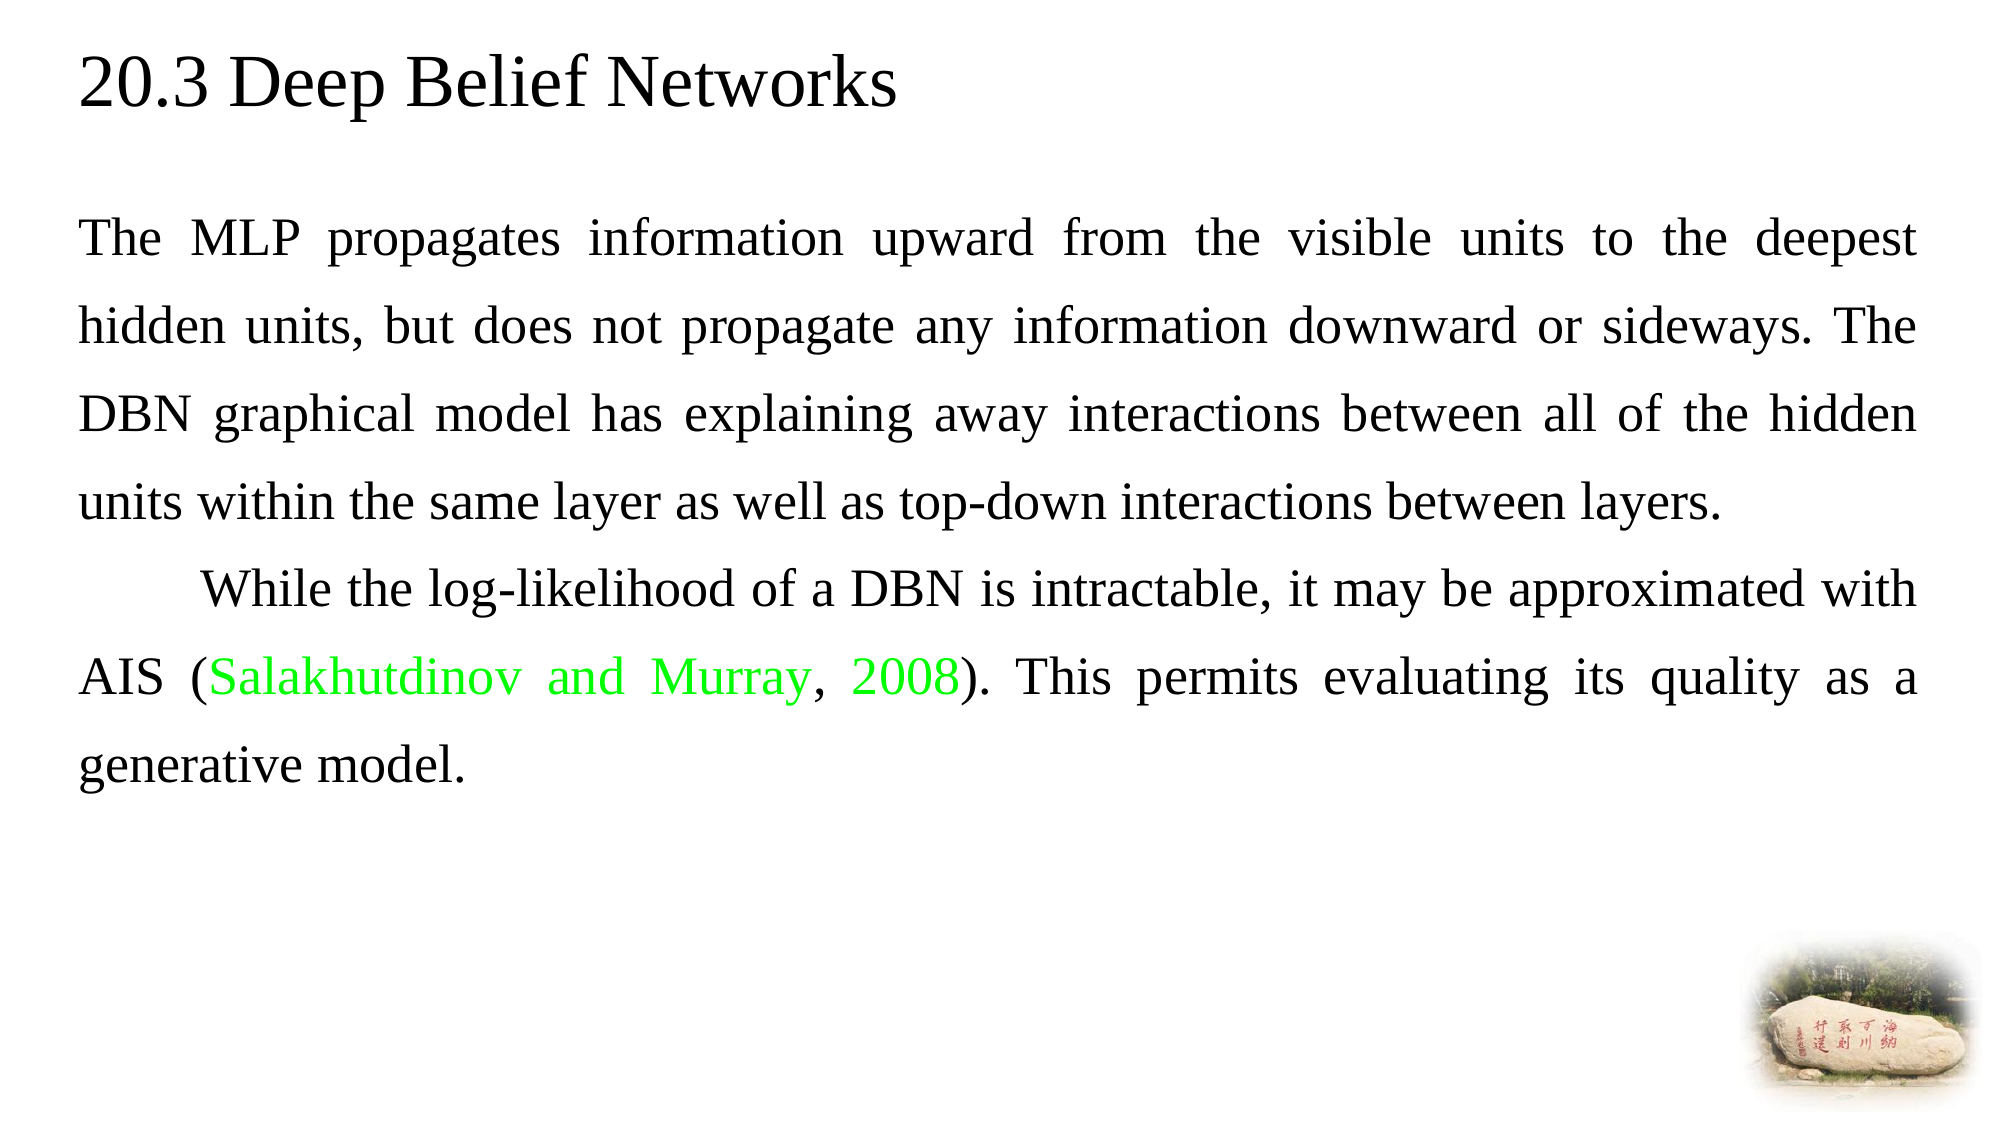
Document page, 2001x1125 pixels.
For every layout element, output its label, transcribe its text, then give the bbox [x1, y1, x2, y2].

list The MLP propagates information upward from the visible units to the deepest hidden units, but does not propagate any information downward or sideways. The DBN graphical model has explaining away interactions between all of the hidden units within the same layer as well as top-down interactions between layers. While the log-likelihood of a DBN is intractable, it may be approximated with AIS (Salakhutdinov and Murray, 2008). This permits evaluating its quality as a generative model. [63, 171, 1936, 1014]
title 20.3 Deep Belief Networks [63, 21, 1936, 142]
picture [1740, 927, 1985, 1112]
